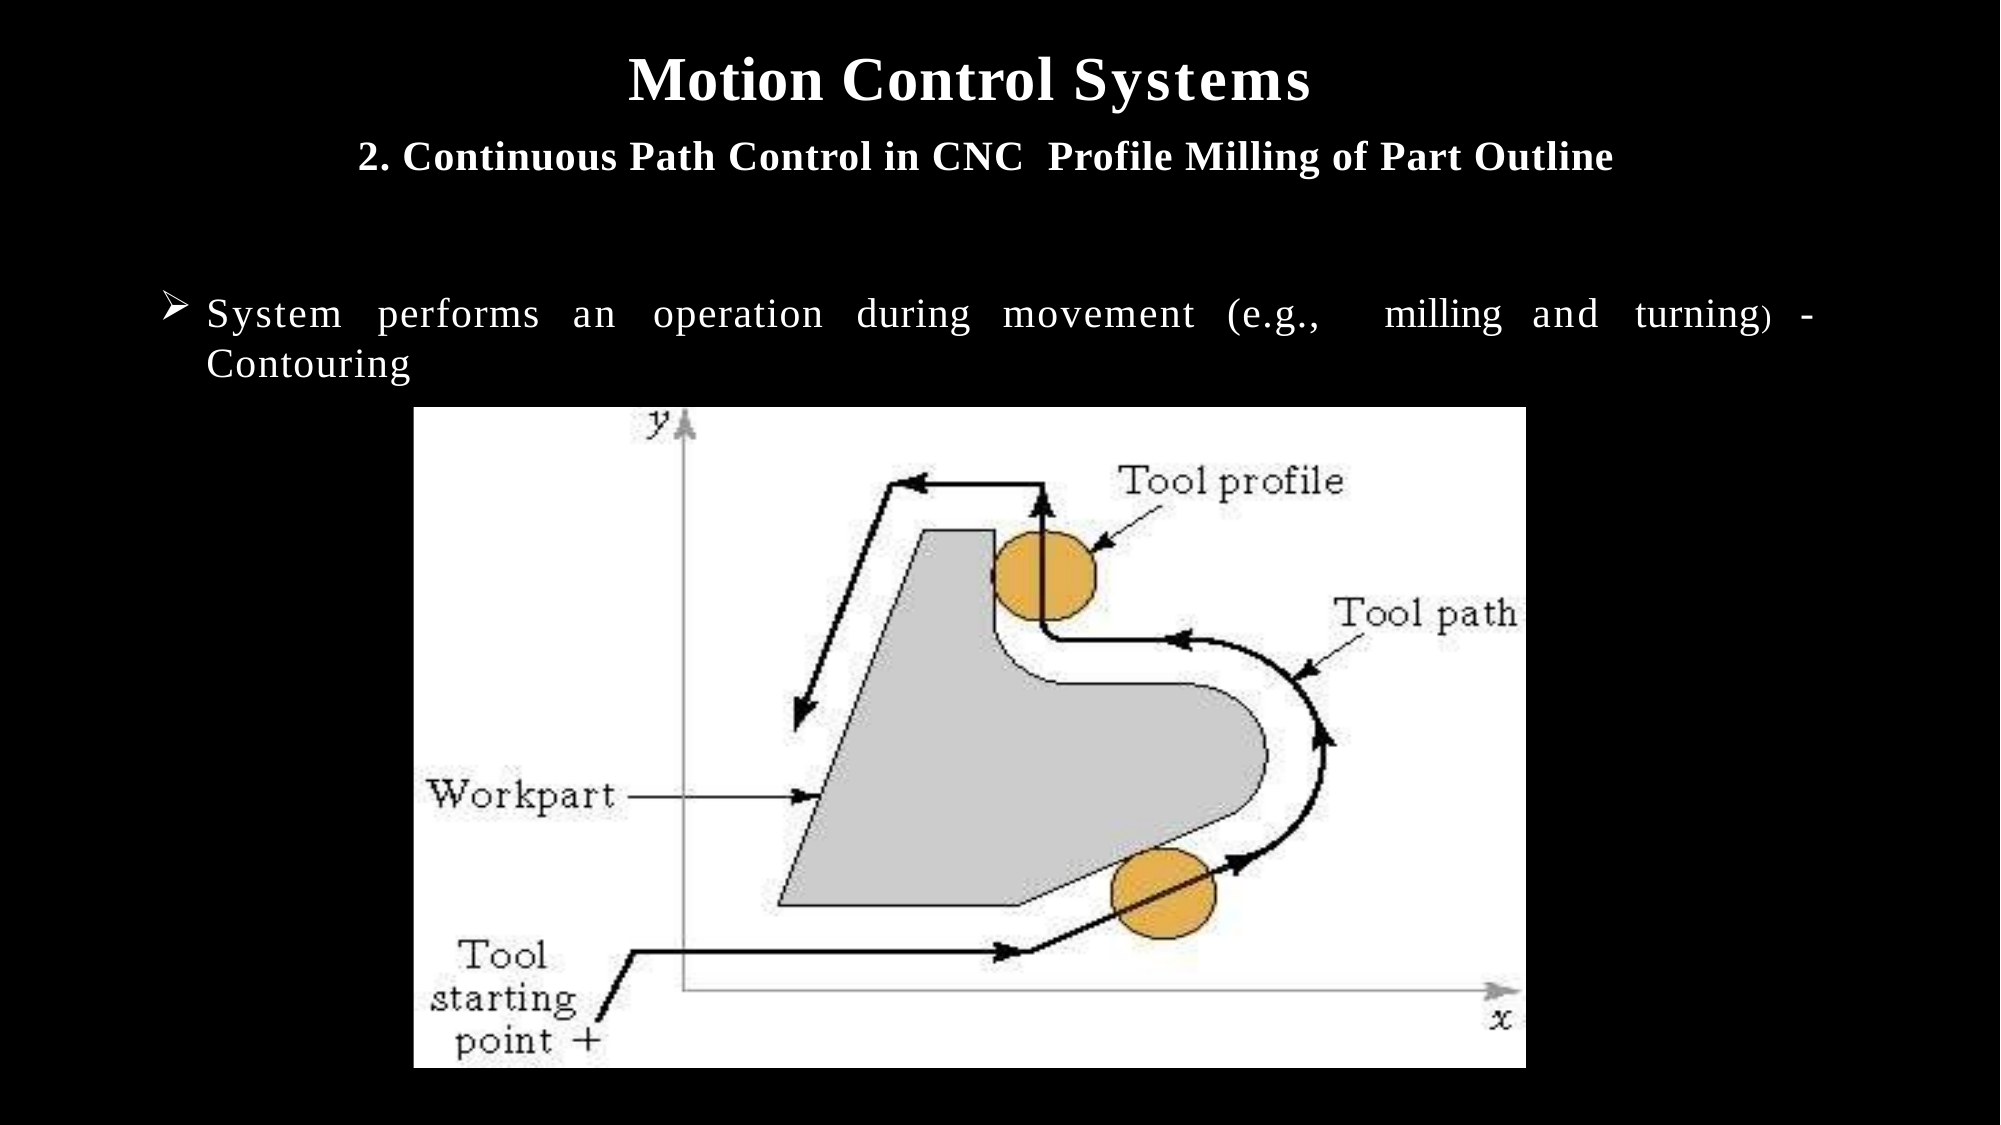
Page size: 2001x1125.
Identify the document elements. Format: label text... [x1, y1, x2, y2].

text_box 2. Continuous Path Control in CNC Profile Milling of Part Outline [202, 121, 1771, 187]
text_box System performs an operation during movement (e.g., milling and turning) - Contouring [142, 278, 1831, 394]
text_box Motion Control Systems [613, 30, 1327, 121]
text_box [413, 407, 1526, 1068]
